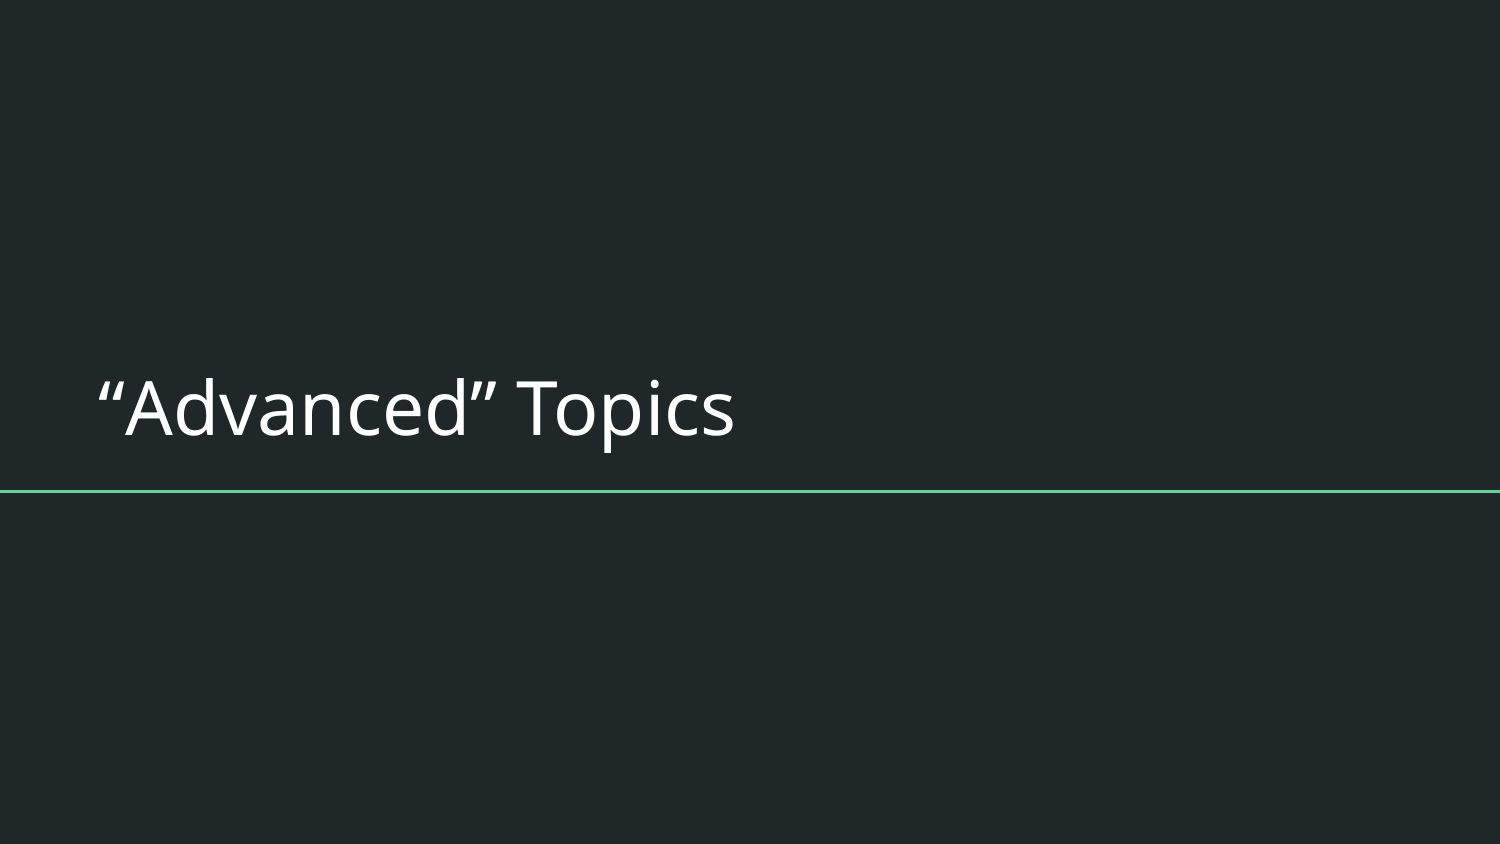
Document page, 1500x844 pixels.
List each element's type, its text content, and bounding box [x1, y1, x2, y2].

title “Advanced” Topics [83, 337, 1417, 466]
